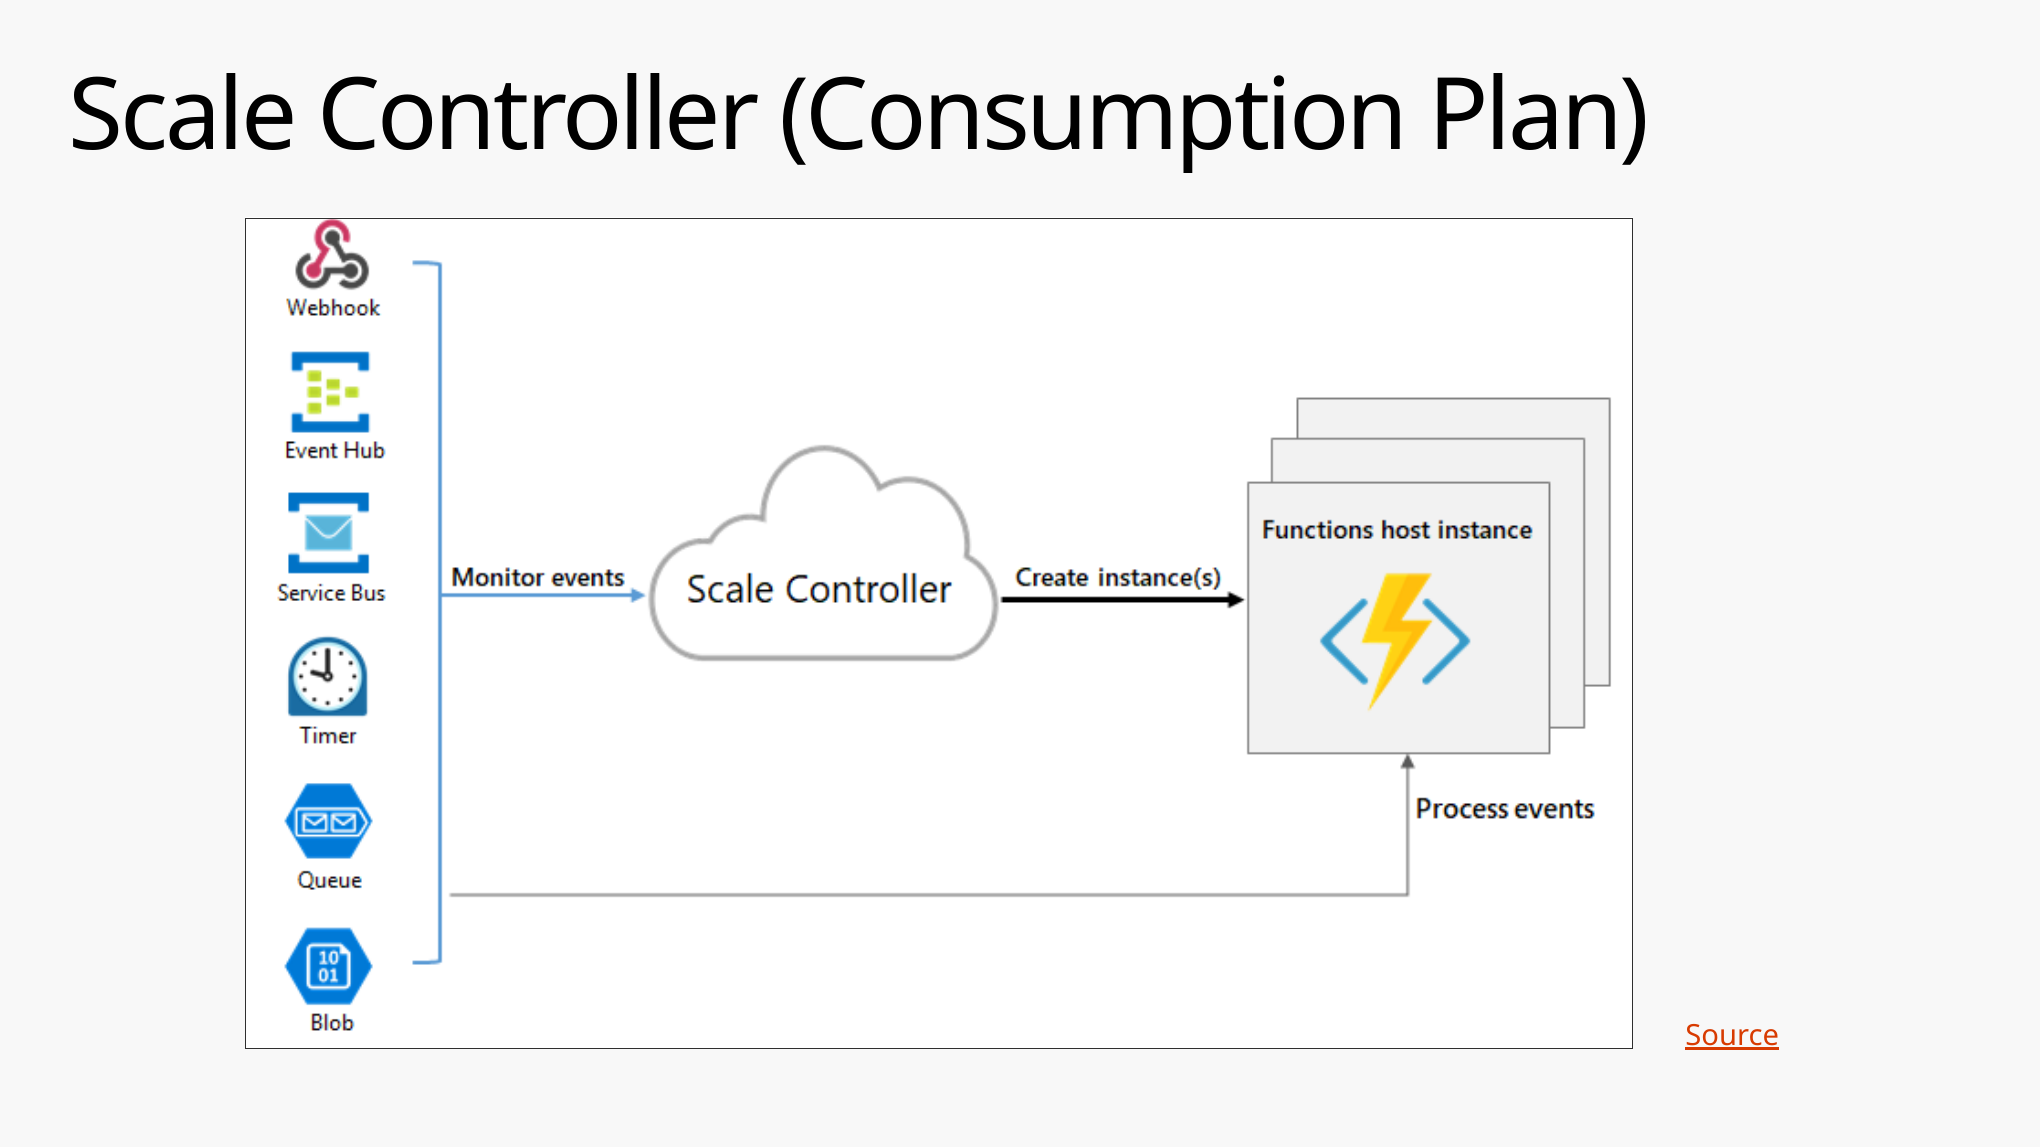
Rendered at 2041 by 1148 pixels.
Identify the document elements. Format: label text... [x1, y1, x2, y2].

text_box Source [1655, 998, 1810, 1071]
title Scale Controller (Consumption Plan) [45, 48, 1996, 199]
picture [244, 217, 1633, 1049]
